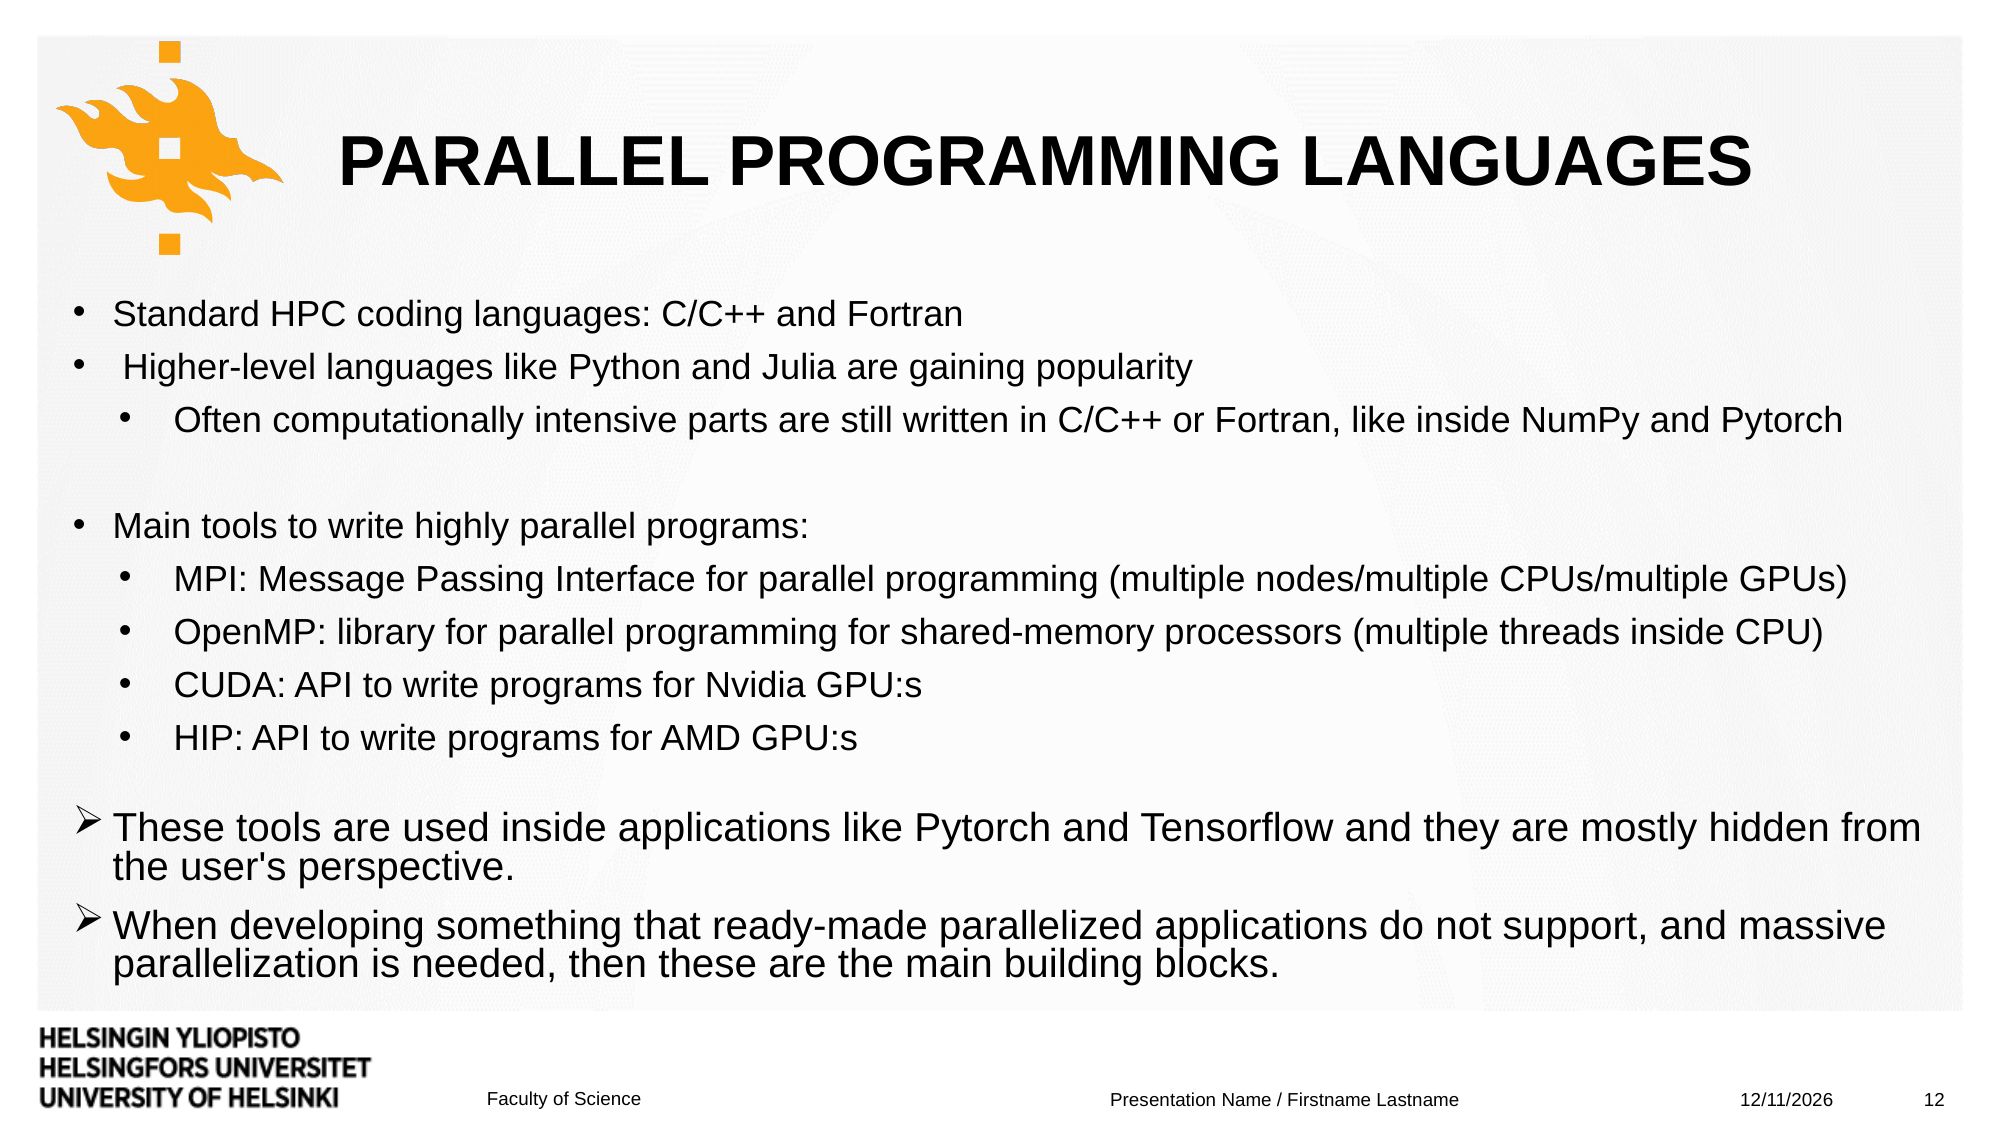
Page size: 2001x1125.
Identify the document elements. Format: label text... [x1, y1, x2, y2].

picture [34, 1023, 377, 1113]
picture [34, 20, 1963, 1011]
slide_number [1725, 1015, 1833, 1110]
list Standard HPC coding languages: C/C++ and Fortran Higher-level languages like Python and Julia are gaining popularity Often computationally intensive parts are still written in C/C++ or Fortran, like inside NumPy and Pytorch Main tools to write highly parallel programs: MPI: Message Passing Interface for parallel programming (multiple nodes/multiple CPUs/multiple GPUs) OpenMP: library for parallel programming for shared-memory processors (multiple threads inside CPU) CUDA: API to write programs for Nvidia GPU:s HIP: API to write programs for AMD GPU:s These tools are used inside applications like Pytorch and Tensorflow and they are mostly hidden from the user's perspective. When developing something that ready-made parallelized applications do not support, and massive parallelization is needed, then these are the main building blocks. [42, 290, 1946, 1000]
slide_number 12 [1833, 1015, 1945, 1110]
footer Presentation Name / Firstname Lastname [1110, 1015, 1725, 1110]
title Parallel programming languages [338, 131, 1934, 291]
